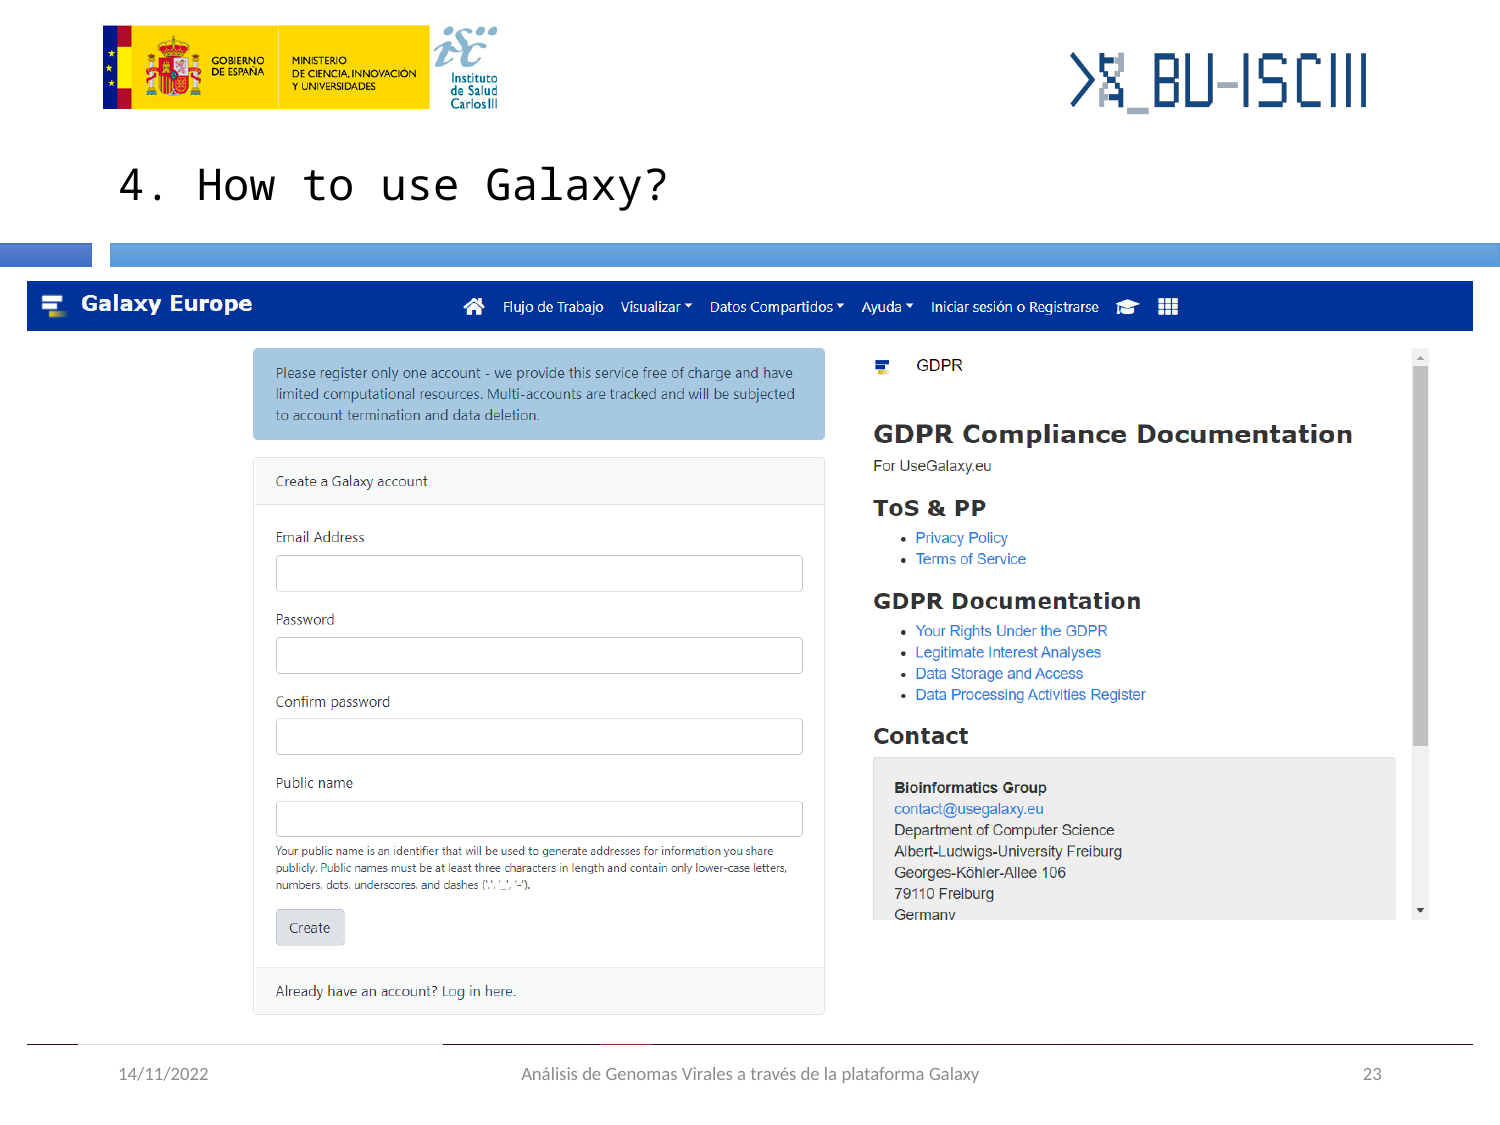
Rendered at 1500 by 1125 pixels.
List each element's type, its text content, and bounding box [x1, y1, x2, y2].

footer Análisis de Genomas Virales a través de la plataforma Galaxy [496, 1045, 1004, 1103]
picture [103, 25, 497, 109]
picture [27, 281, 1473, 1045]
slide_number 23 [1059, 1045, 1397, 1103]
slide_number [103, 1045, 441, 1103]
text_box 4. How to use Galaxy? [103, 114, 1397, 257]
picture [1059, 0, 1380, 114]
